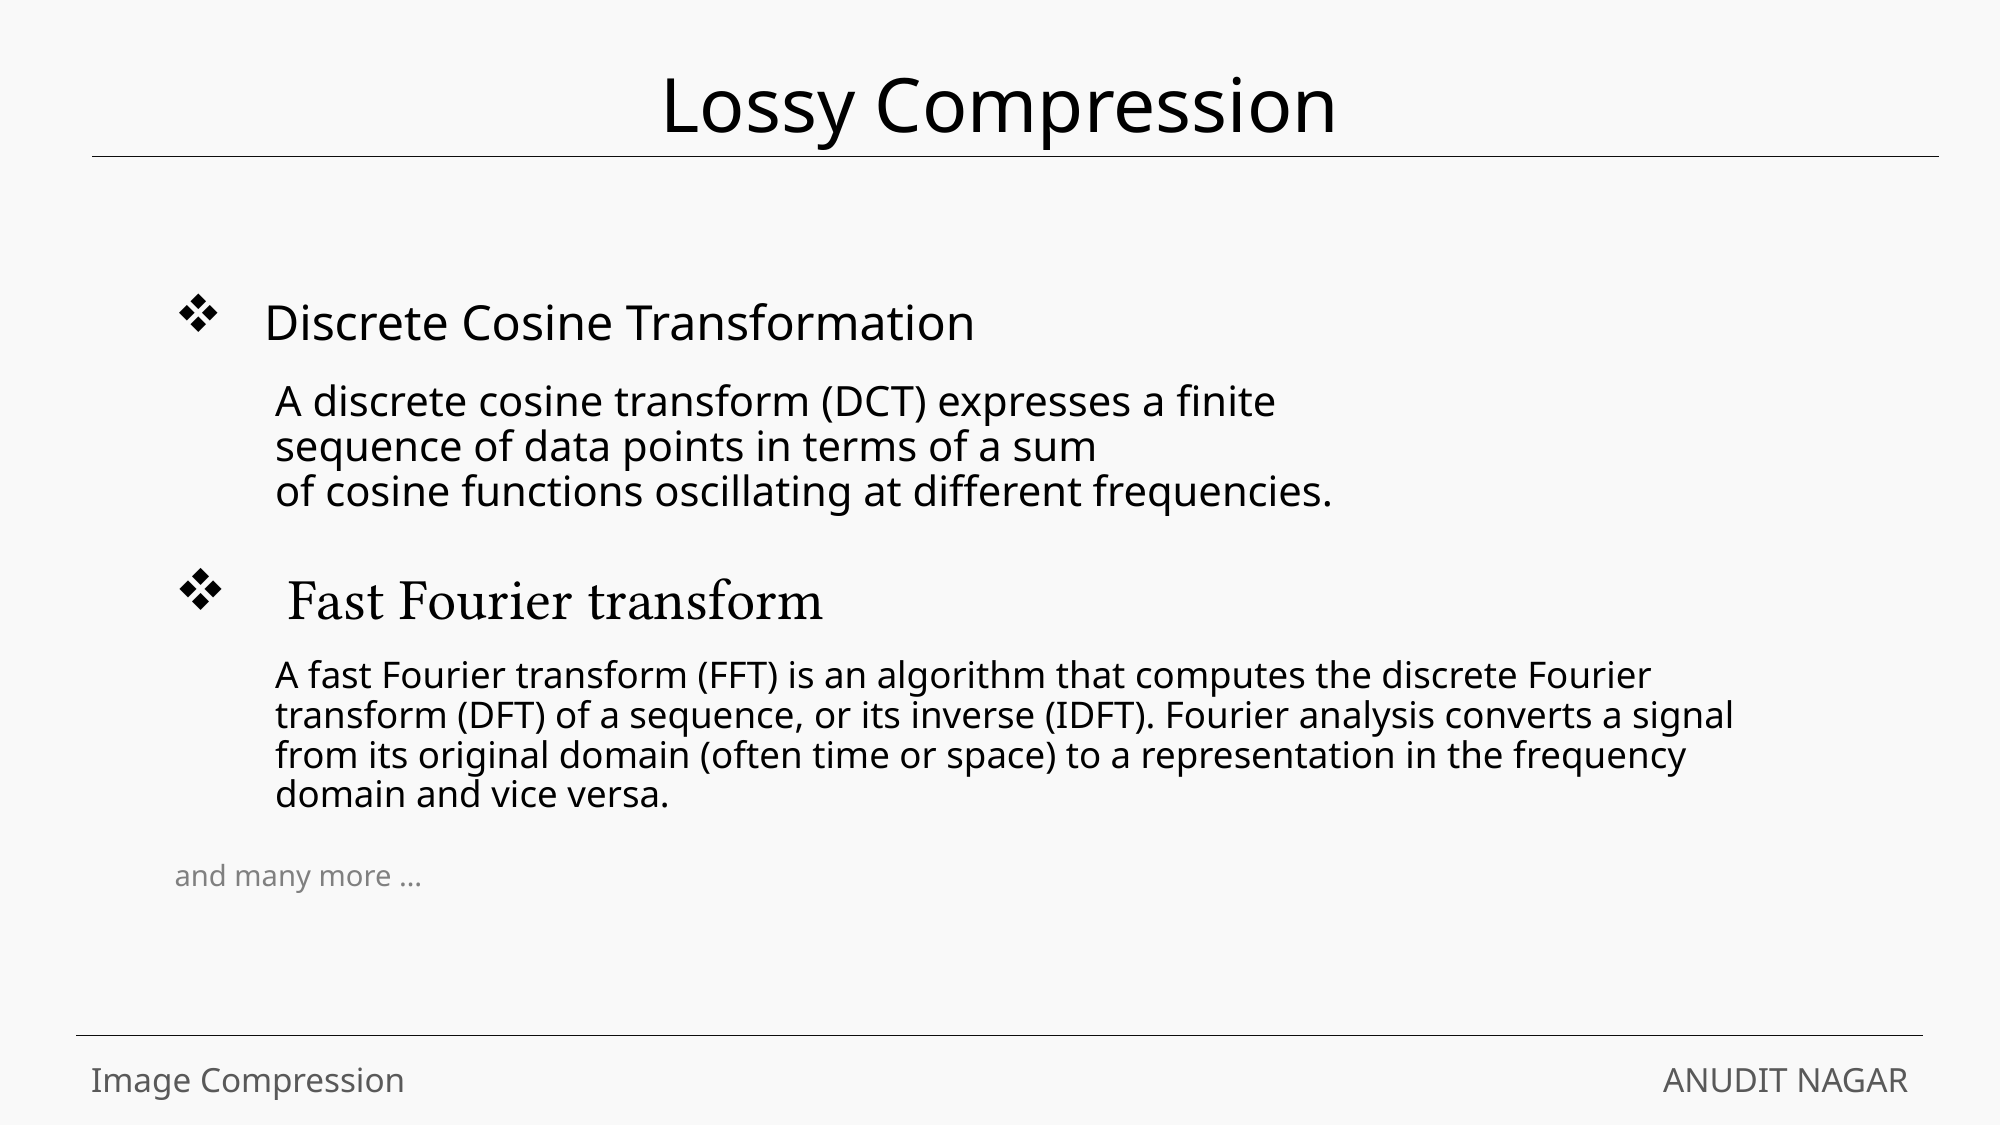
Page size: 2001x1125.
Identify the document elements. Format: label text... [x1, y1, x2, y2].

text_box Lossy Compression [92, 60, 1908, 156]
text_box Image Compression [76, 1056, 1103, 1122]
text_box ANUDIT NAGAR [1575, 1055, 1924, 1111]
text_box Fast Fourier transform [159, 554, 1160, 639]
text_box A discrete cosine transform (DCT) expresses a finite sequence of data points in terms of a sum of cosine functions oscillating at different frequencies. [260, 373, 1485, 539]
text_box A fast Fourier transform (FFT) is an algorithm that computes the discrete Fourier transform (DFT) of a sequence, or its inverse (IDFT). Fourier analysis converts a signal from its original domain (often time or space) to a representation in the frequency domain and vice versa. [260, 649, 1789, 824]
text_box Discrete Cosine Transformation [159, 287, 1160, 391]
text_box Lossy Compression [92, 157, 1908, 164]
text_box and many more … [159, 853, 500, 909]
